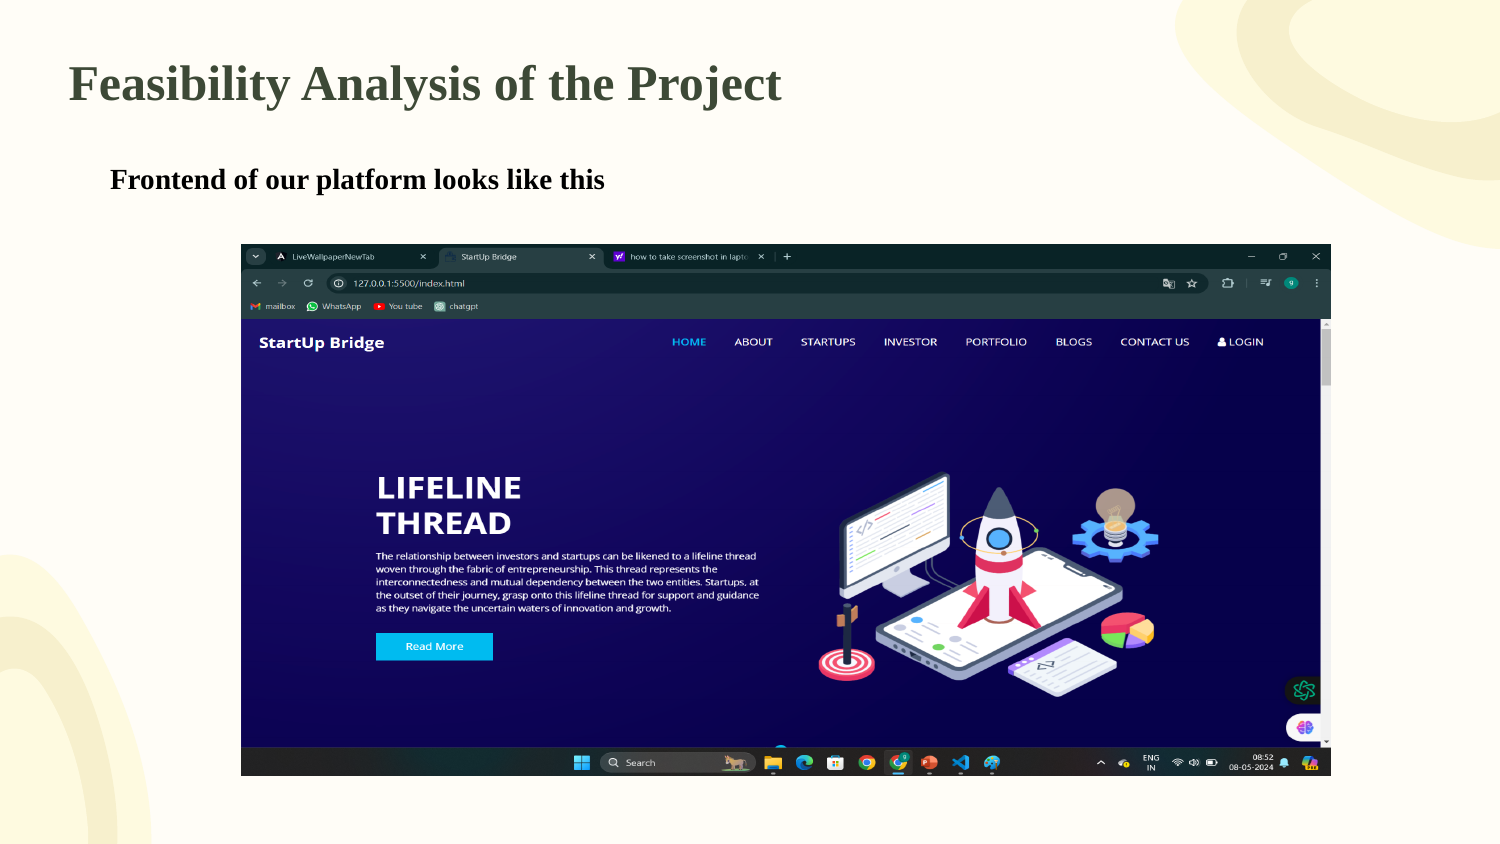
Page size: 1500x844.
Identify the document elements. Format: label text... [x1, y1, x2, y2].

picture [241, 244, 1331, 776]
title Feasibility Analysis of the Project [53, 35, 1316, 130]
text_box Frontend of our platform looks like this [95, 152, 1013, 203]
